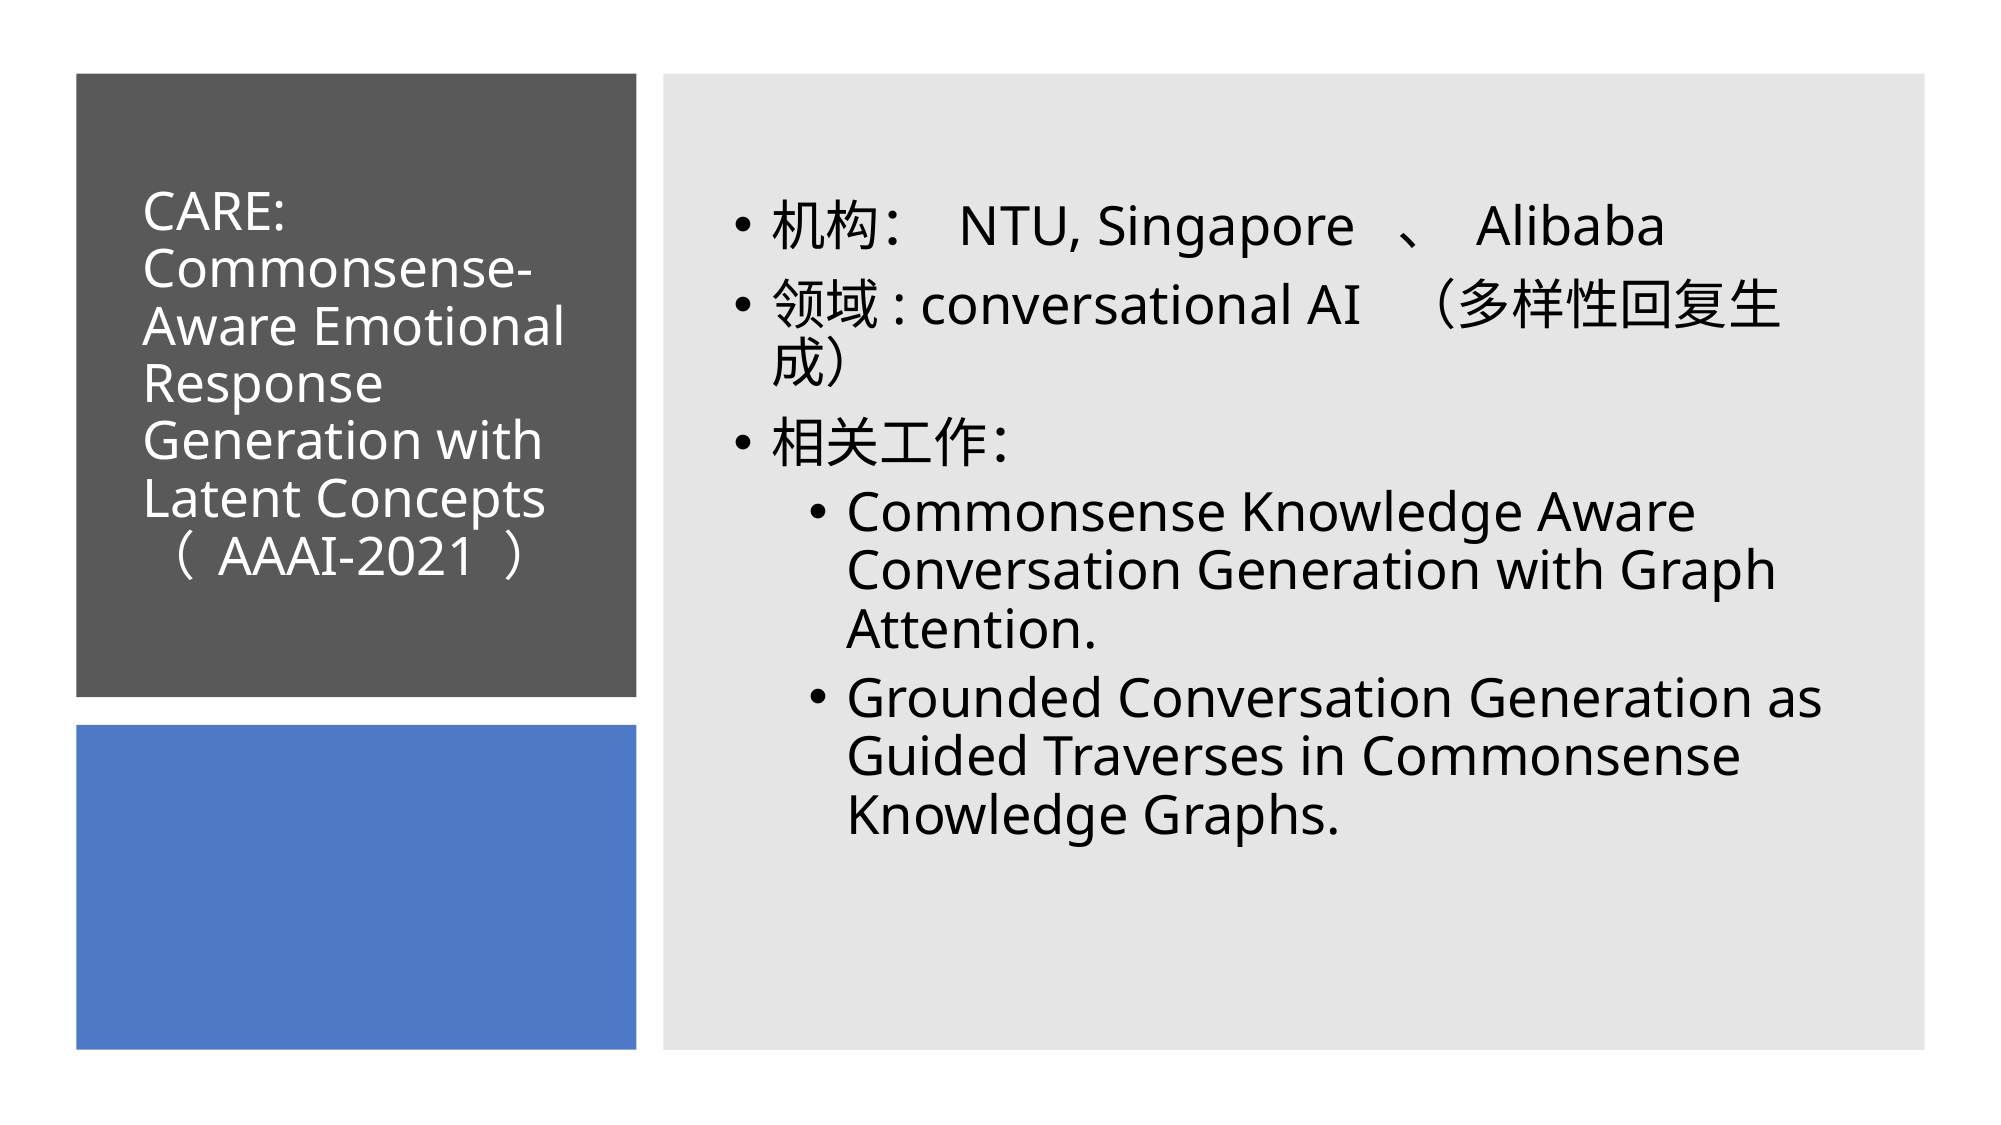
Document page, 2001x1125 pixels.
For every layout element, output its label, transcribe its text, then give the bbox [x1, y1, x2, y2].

list 机构： NTU, Singapore 、 Alibaba 领域: conversational AI （多样性回复生成） 相关工作： Commonsense Knowledge Aware Conversation Generation with Graph Attention. Grounded Conversation Generation as Guided Traverses in Commonsense Knowledge Graphs. [718, 112, 1873, 1011]
text_box [75, 724, 637, 1051]
title CARE: Commonsense-Aware Emotional Response Generation with Latent Concepts （ AAAI-2021 ） [127, 120, 595, 652]
text_box [75, 72, 637, 698]
text_box [662, 72, 1926, 1051]
